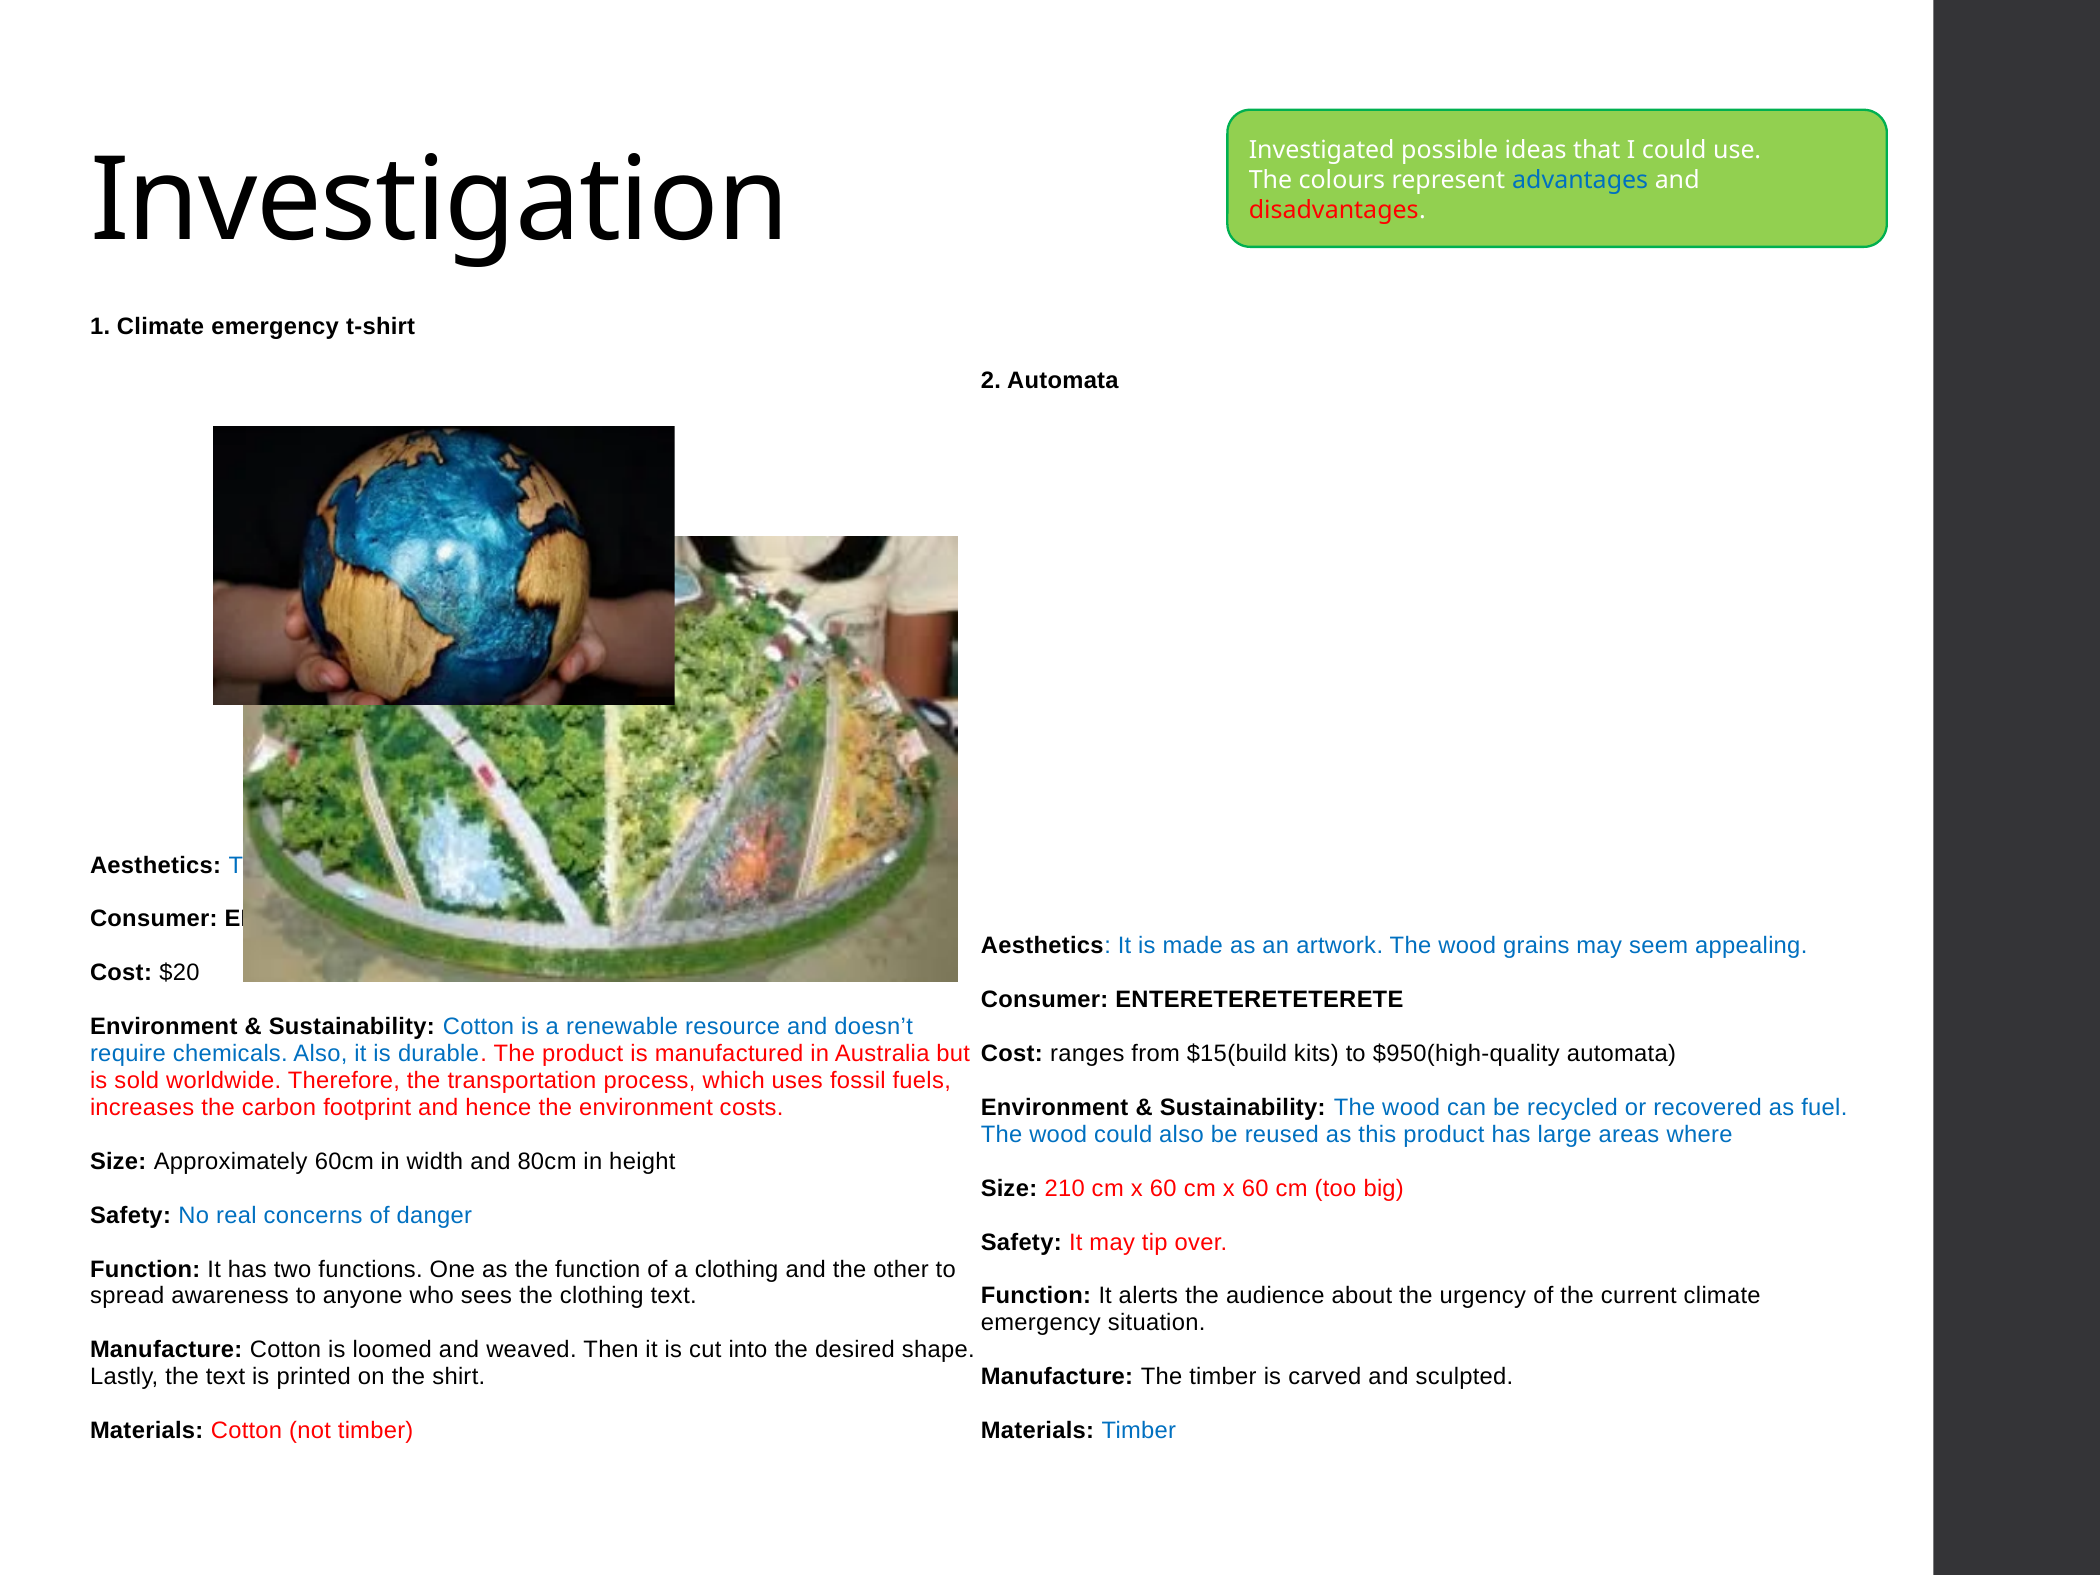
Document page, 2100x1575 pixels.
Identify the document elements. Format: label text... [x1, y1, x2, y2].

text_box Investigated possible ideas that I could use. The colours represent advantages and disadvantages. [1226, 108, 1888, 249]
list 1. Climate emergency t-shirt Aesthetics: The font styles and the colour contrast can be seen as aesthetic Consumer: ENTERETERETETERETE Cost: $20 Environment & Sustainability: Cotton is a renewable resource and doesn’t require chemicals. Also, it is durable. The product is manufactured in Australia but is sold worldwide. Therefore, the transportation process, which uses fossil fuels, increases the carbon footprint and hence the environment costs. Size: Approximately 60cm in width and 80cm in height Safety: No real concerns of danger Function: It has two functions. One as the function of a clothing and the other to spread awareness to anyone who sees the clothing text. Manufacture: Cotton is loomed and weaved. Then it is cut into the desired shape. Lastly, the text is printed on the shirt. Materials: Cotton (not timber) 2. Automata Aesthetics: It is made as an artwork. The wood grains may seem appealing. Consumer: ENTERETERETETERETE Cost: ranges from $15(build kits) to $950(high-quality automata) Environment & Sustainability: The wood can be recycled or recovered as fuel. The wood could also be reused as this product has large areas where Size: 210 cm x 60 cm x 60 cm (too big) Safety: It may tip over. Function: It alerts the audience about the urgency of the current climate emergency situation. Manufacture: The timber is carved and sculpted. Materials: Timber [75, 305, 1887, 1491]
picture [212, 425, 958, 982]
title Investigation [75, 83, 1887, 273]
